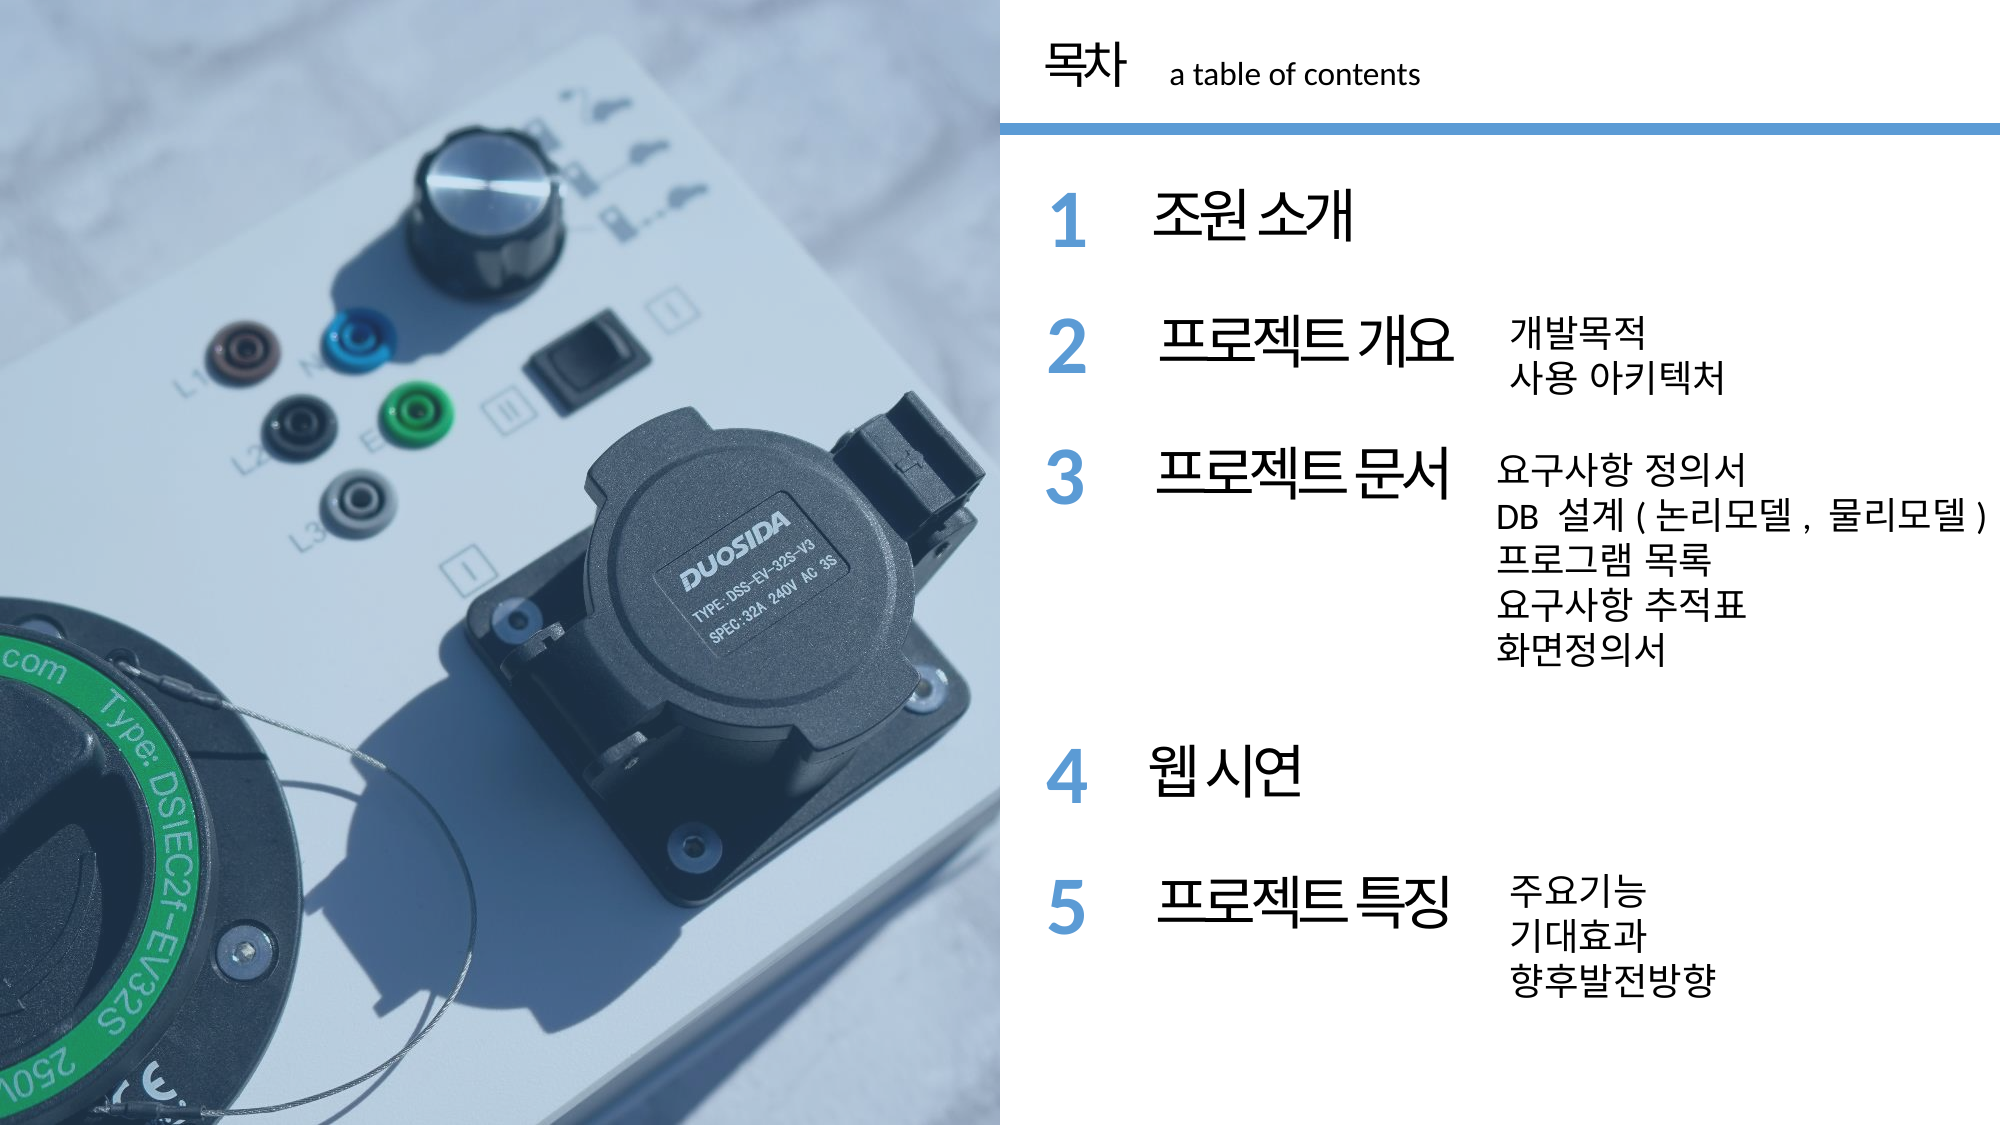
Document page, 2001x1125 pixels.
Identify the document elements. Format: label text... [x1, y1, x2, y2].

text_box 목차 [1028, 26, 1144, 102]
text_box 요구사항 정의서 DB 설계(논리모델, 물리모델) 프로그램 목록 요구사항 추적표 화면정의서 [1481, 439, 2000, 680]
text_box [1031, 282, 1485, 400]
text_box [1028, 414, 1483, 531]
text_box a table of contents [1154, 44, 1437, 100]
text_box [1031, 156, 1380, 273]
text_box 주요기능 기대효과 향후발전방향 [1495, 860, 1733, 1011]
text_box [1031, 712, 1325, 829]
picture [0, 0, 1000, 1125]
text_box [1031, 843, 1483, 960]
text_box 개발목적 사용 아키텍처 [1495, 302, 1743, 408]
